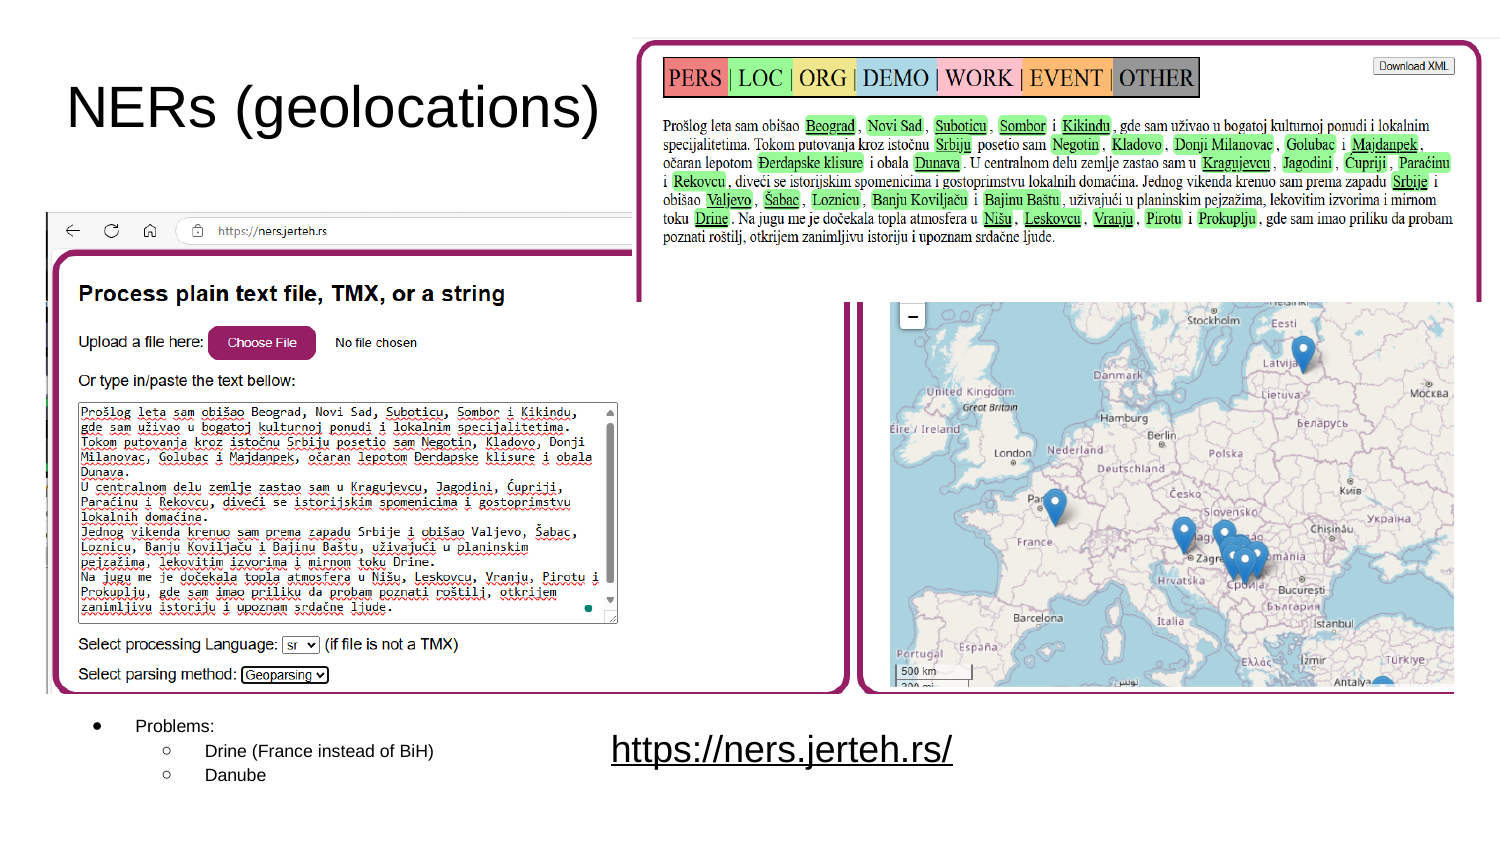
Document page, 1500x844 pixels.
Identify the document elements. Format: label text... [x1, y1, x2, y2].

list Problems: Drine (France instead of BiH) Danube [51, 703, 1392, 802]
title NERs (geolocations) [51, 54, 626, 210]
text_box https://ners.jerteh.rs/ [595, 703, 1347, 785]
picture [45, 37, 1500, 694]
